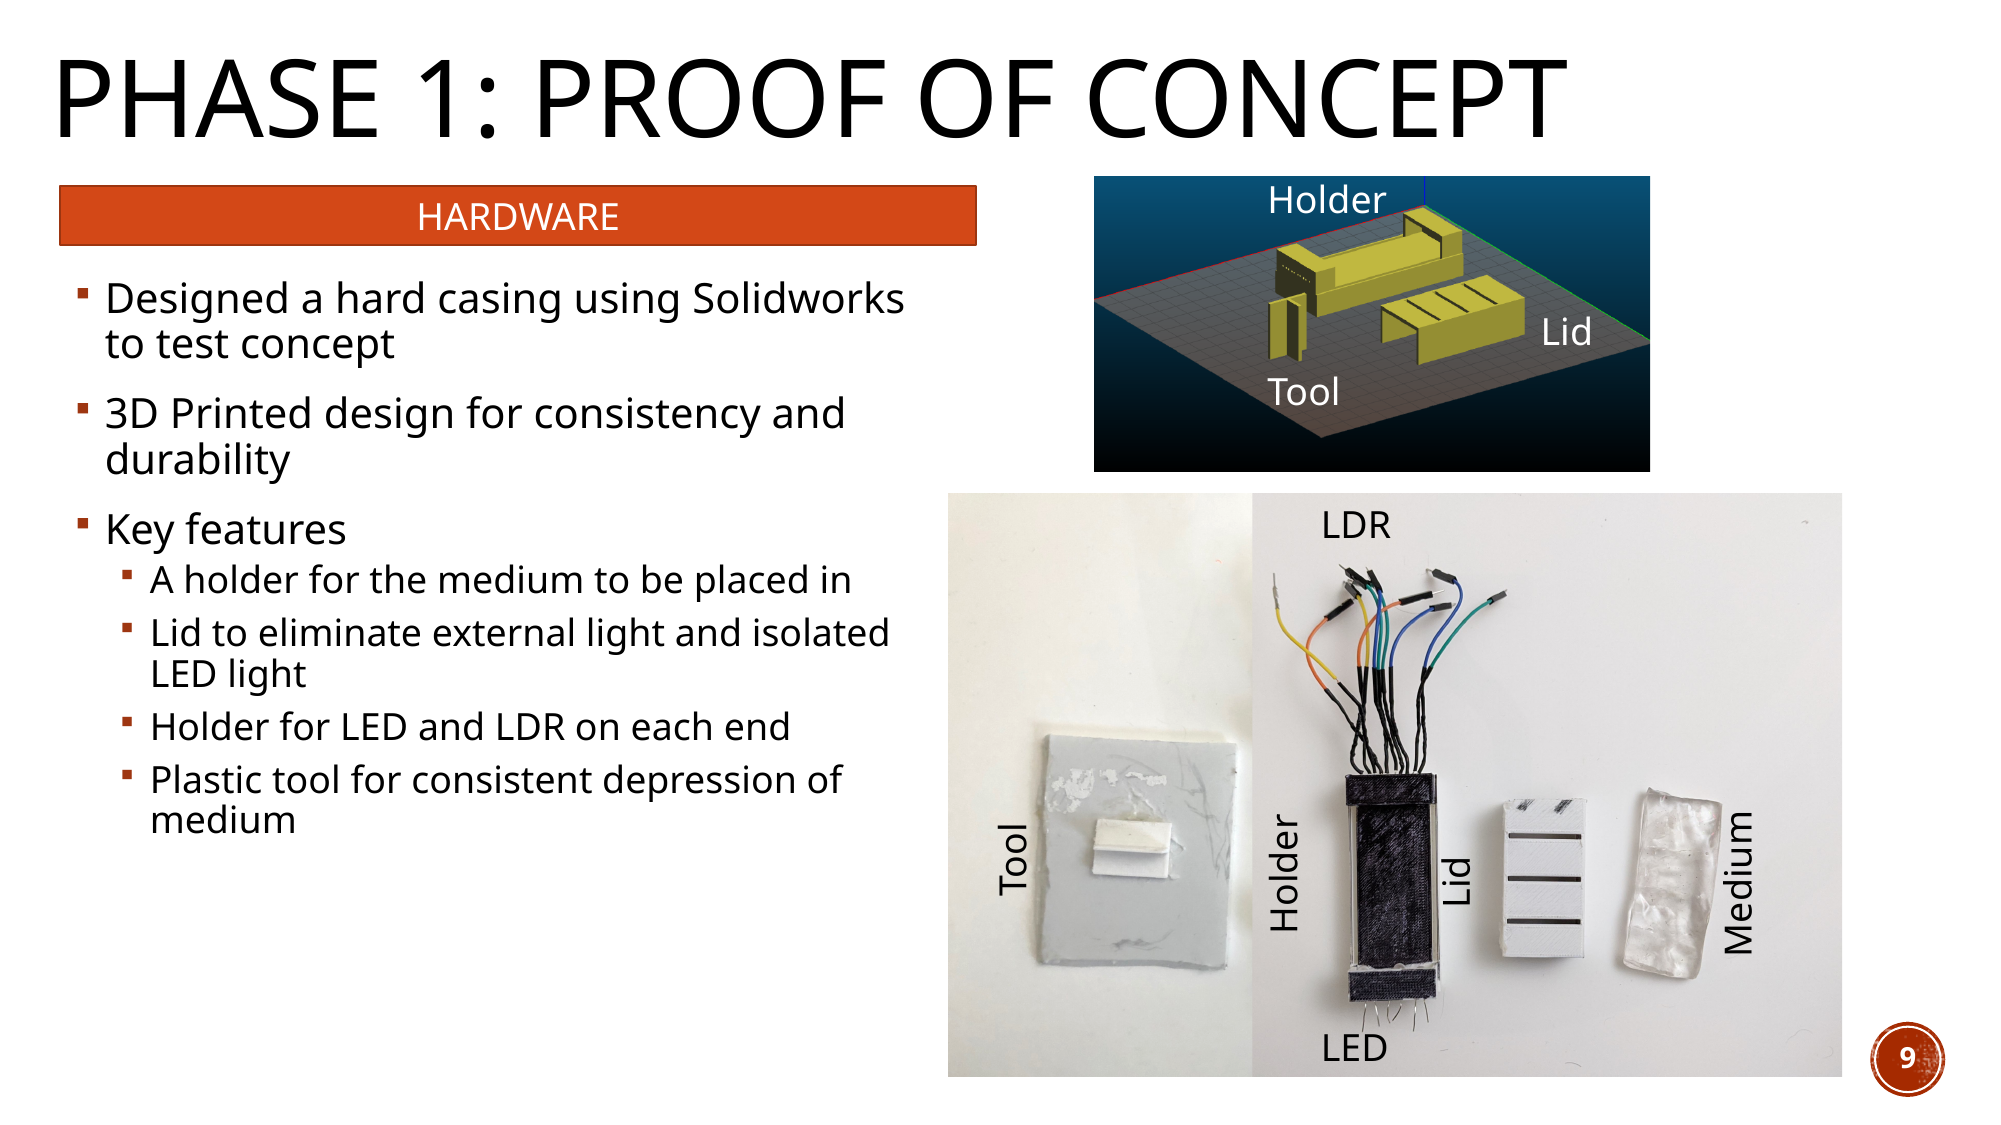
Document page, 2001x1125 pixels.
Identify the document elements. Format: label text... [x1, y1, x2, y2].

title PHASE 1: Proof of CONCEPT [35, 36, 1965, 169]
text_box HARDWARE [59, 185, 977, 246]
picture [948, 493, 1843, 1077]
slide_number 9 [1855, 1028, 1961, 1089]
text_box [1097, 171, 1649, 469]
list Designed a hard casing using Solidworks to test concept 3D Printed design for consistency and durability Key features A holder for the medium to be placed in Lid to eliminate external light and isolated LED light Holder for LED and LDR on each end Plastic tool for consistent depression of medium [59, 270, 948, 1043]
